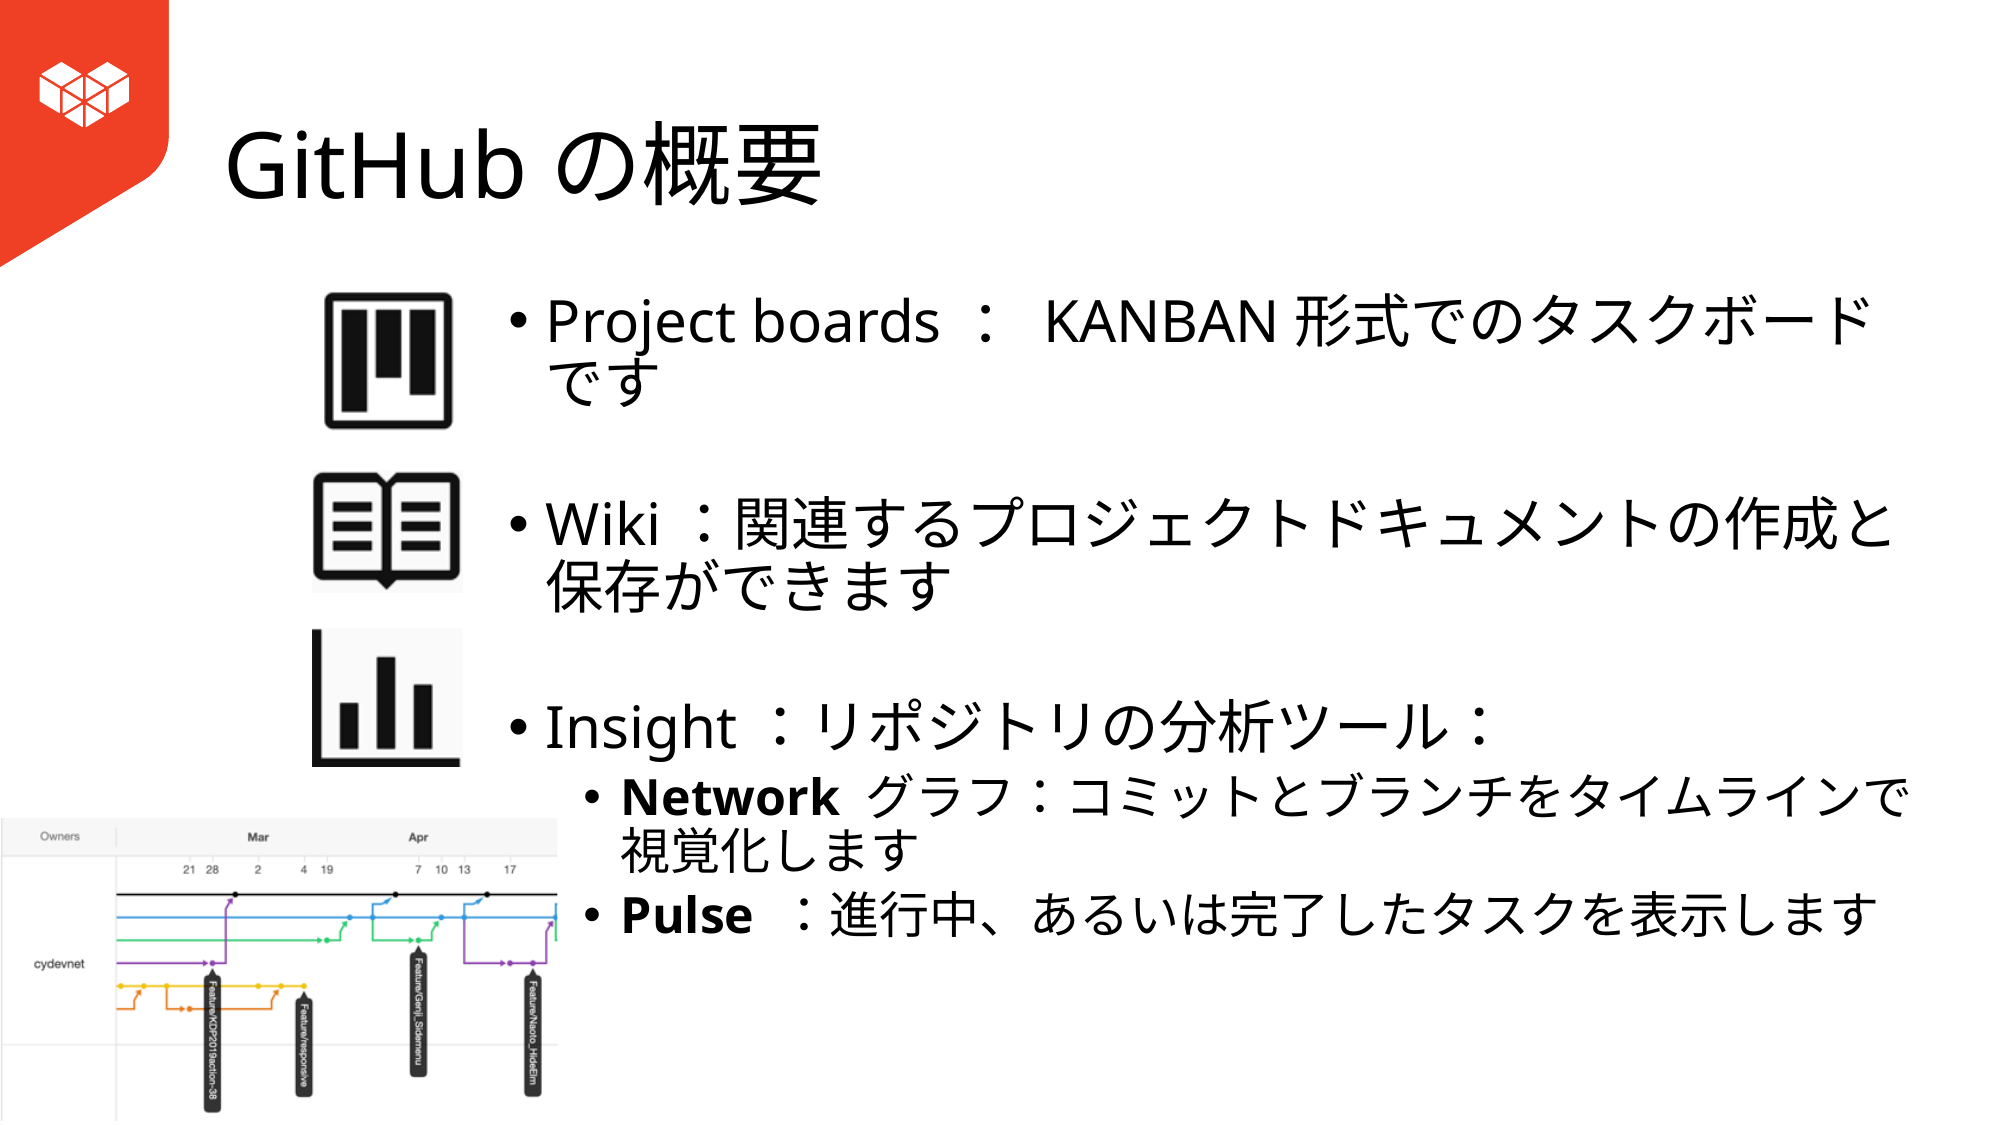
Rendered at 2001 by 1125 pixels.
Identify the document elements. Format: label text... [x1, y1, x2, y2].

list Project boards ：KANBAN形式でのタスクボードです Wiki：関連するプロジェクトドキュメントの作成と保存ができます Insight：リポジトリの分析ツール： Network グラフ：コミットとブランチをタイムラインで視覚化します Pulse ：進行中、あるいは完了したタスクを表示します [493, 284, 1944, 998]
picture [312, 628, 463, 767]
title GitHubの概要 [208, 59, 1863, 278]
picture [0, 818, 558, 1121]
picture [312, 470, 463, 593]
picture [312, 277, 463, 435]
